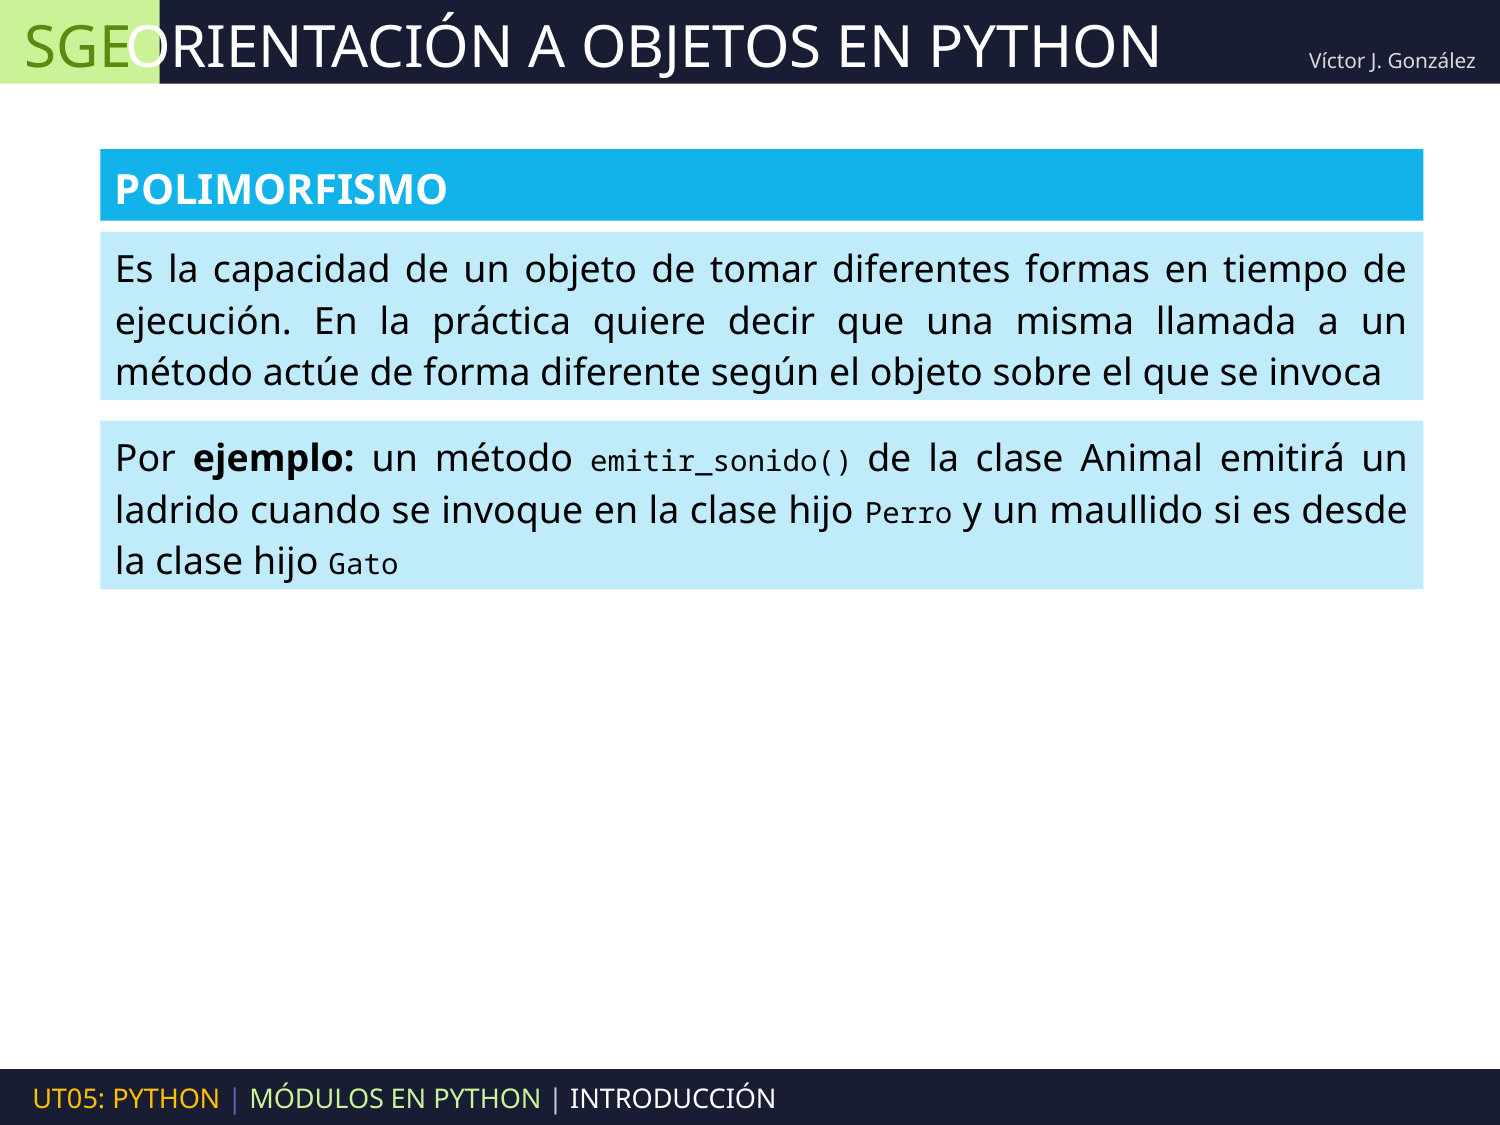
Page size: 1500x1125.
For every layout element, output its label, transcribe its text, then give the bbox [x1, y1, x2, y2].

text_box [0, 0, 161, 86]
text_box SGE [10, 1, 147, 86]
text_box Víctor J. González [1294, 40, 1491, 80]
text_box [161, 0, 1500, 86]
text_box POLIMORFISMO [100, 149, 1424, 221]
text_box UT05: PYTHON | MÓDULOS EN PYTHON | INTRODUCCIÓN [17, 1073, 1500, 1122]
text_box ORIENTACIÓN A OBJETOS EN PYTHON [147, 1, 1178, 86]
text_box Por ejemplo: un método emitir_sonido() de la clase Animal emitirá un ladrido cuando se invoque en la clase hijo Perro y un maullido si es desde la clase hijo Gato [100, 420, 1424, 590]
text_box Es la capacidad de un objeto de tomar diferentes formas en tiempo de ejecución. En la práctica quiere decir que una misma llamada a un método actúe de forma diferente según el objeto sobre el que se invoca [100, 231, 1424, 401]
text_box [0, 1067, 1500, 1125]
